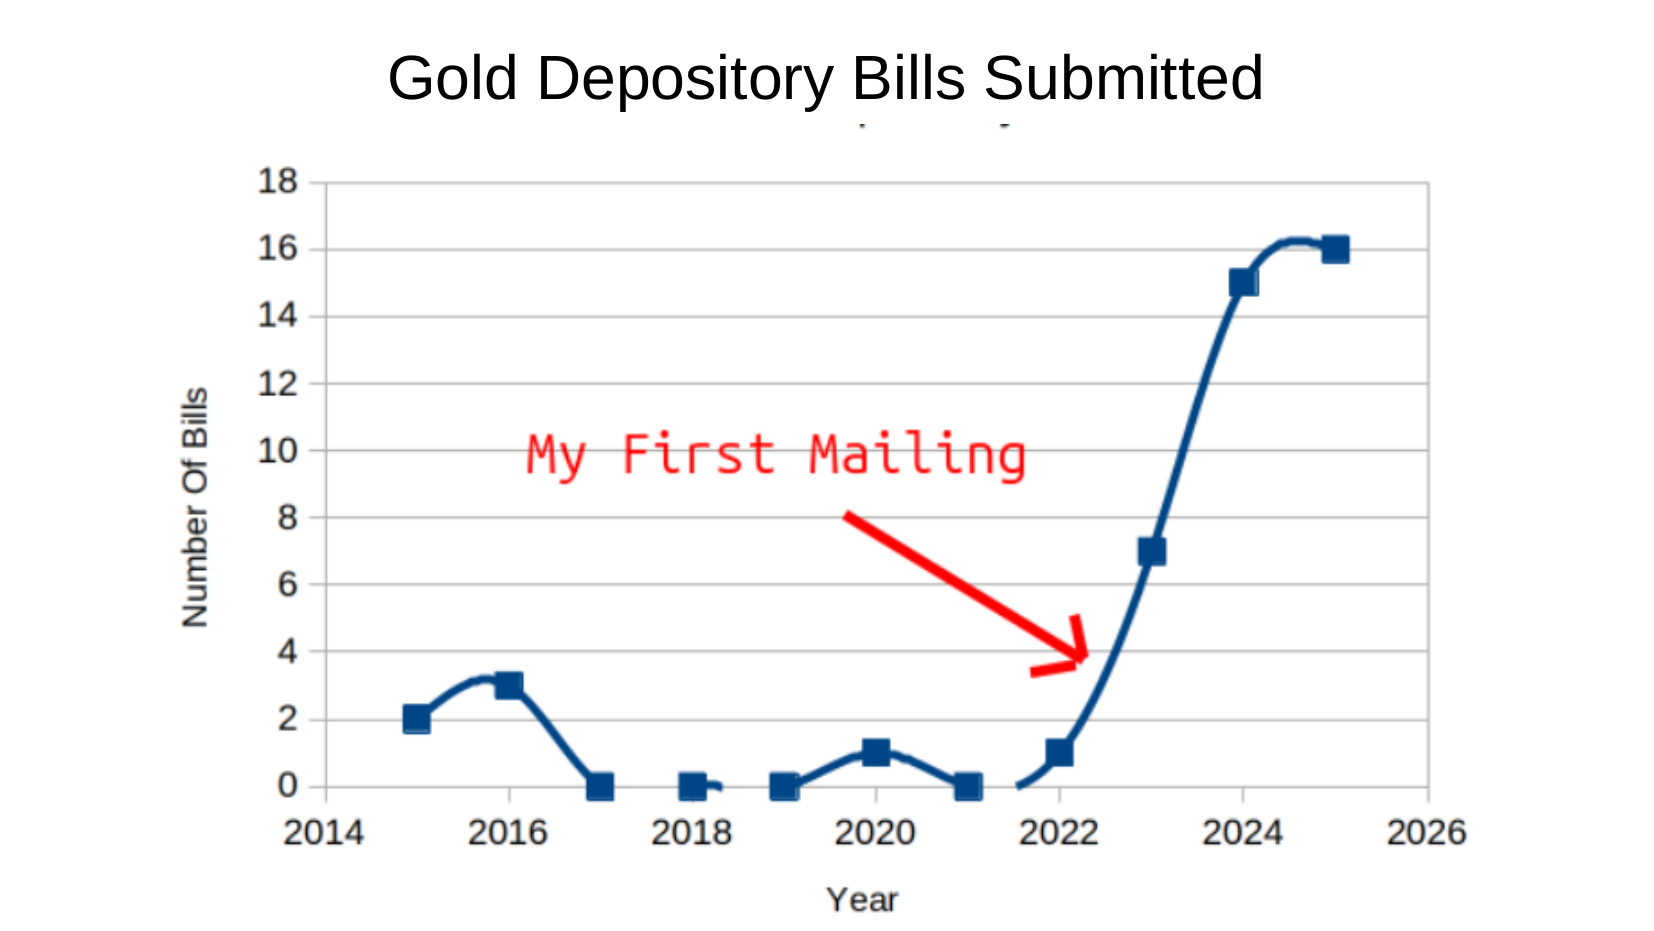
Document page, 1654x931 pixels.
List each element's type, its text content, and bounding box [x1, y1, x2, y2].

title Gold Depository Bills Submitted [82, 0, 1571, 153]
picture [154, 124, 1499, 931]
